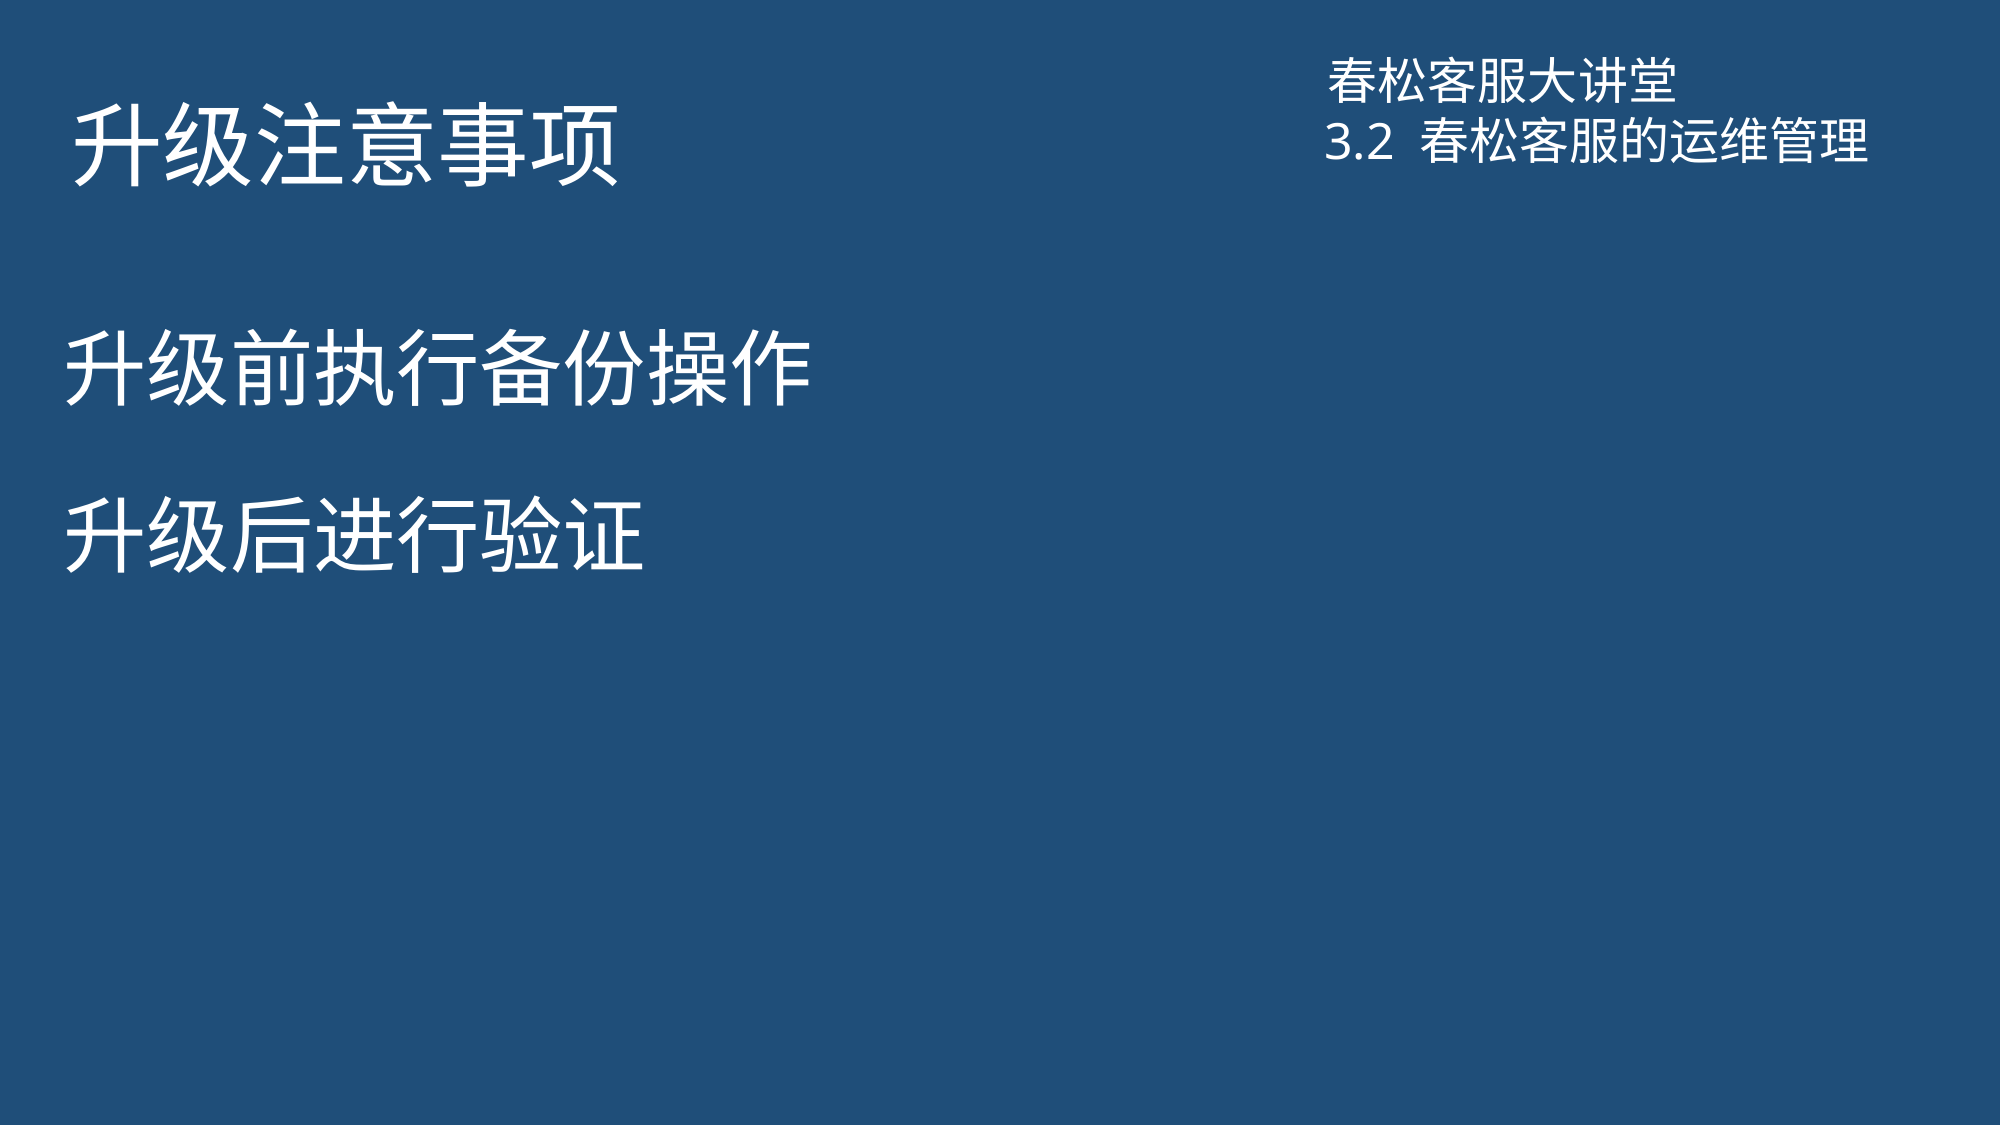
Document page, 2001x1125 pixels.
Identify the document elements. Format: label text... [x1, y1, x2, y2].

text_box 春松客服大讲堂 [1313, 41, 1693, 117]
text_box 升级前执行备份操作 [56, 258, 1160, 424]
text_box 3.2 春松客服的运维管理 [1309, 102, 1885, 178]
text_box 升级后进行验证 [56, 425, 1160, 591]
title 升级注意事项 [56, 41, 1136, 258]
